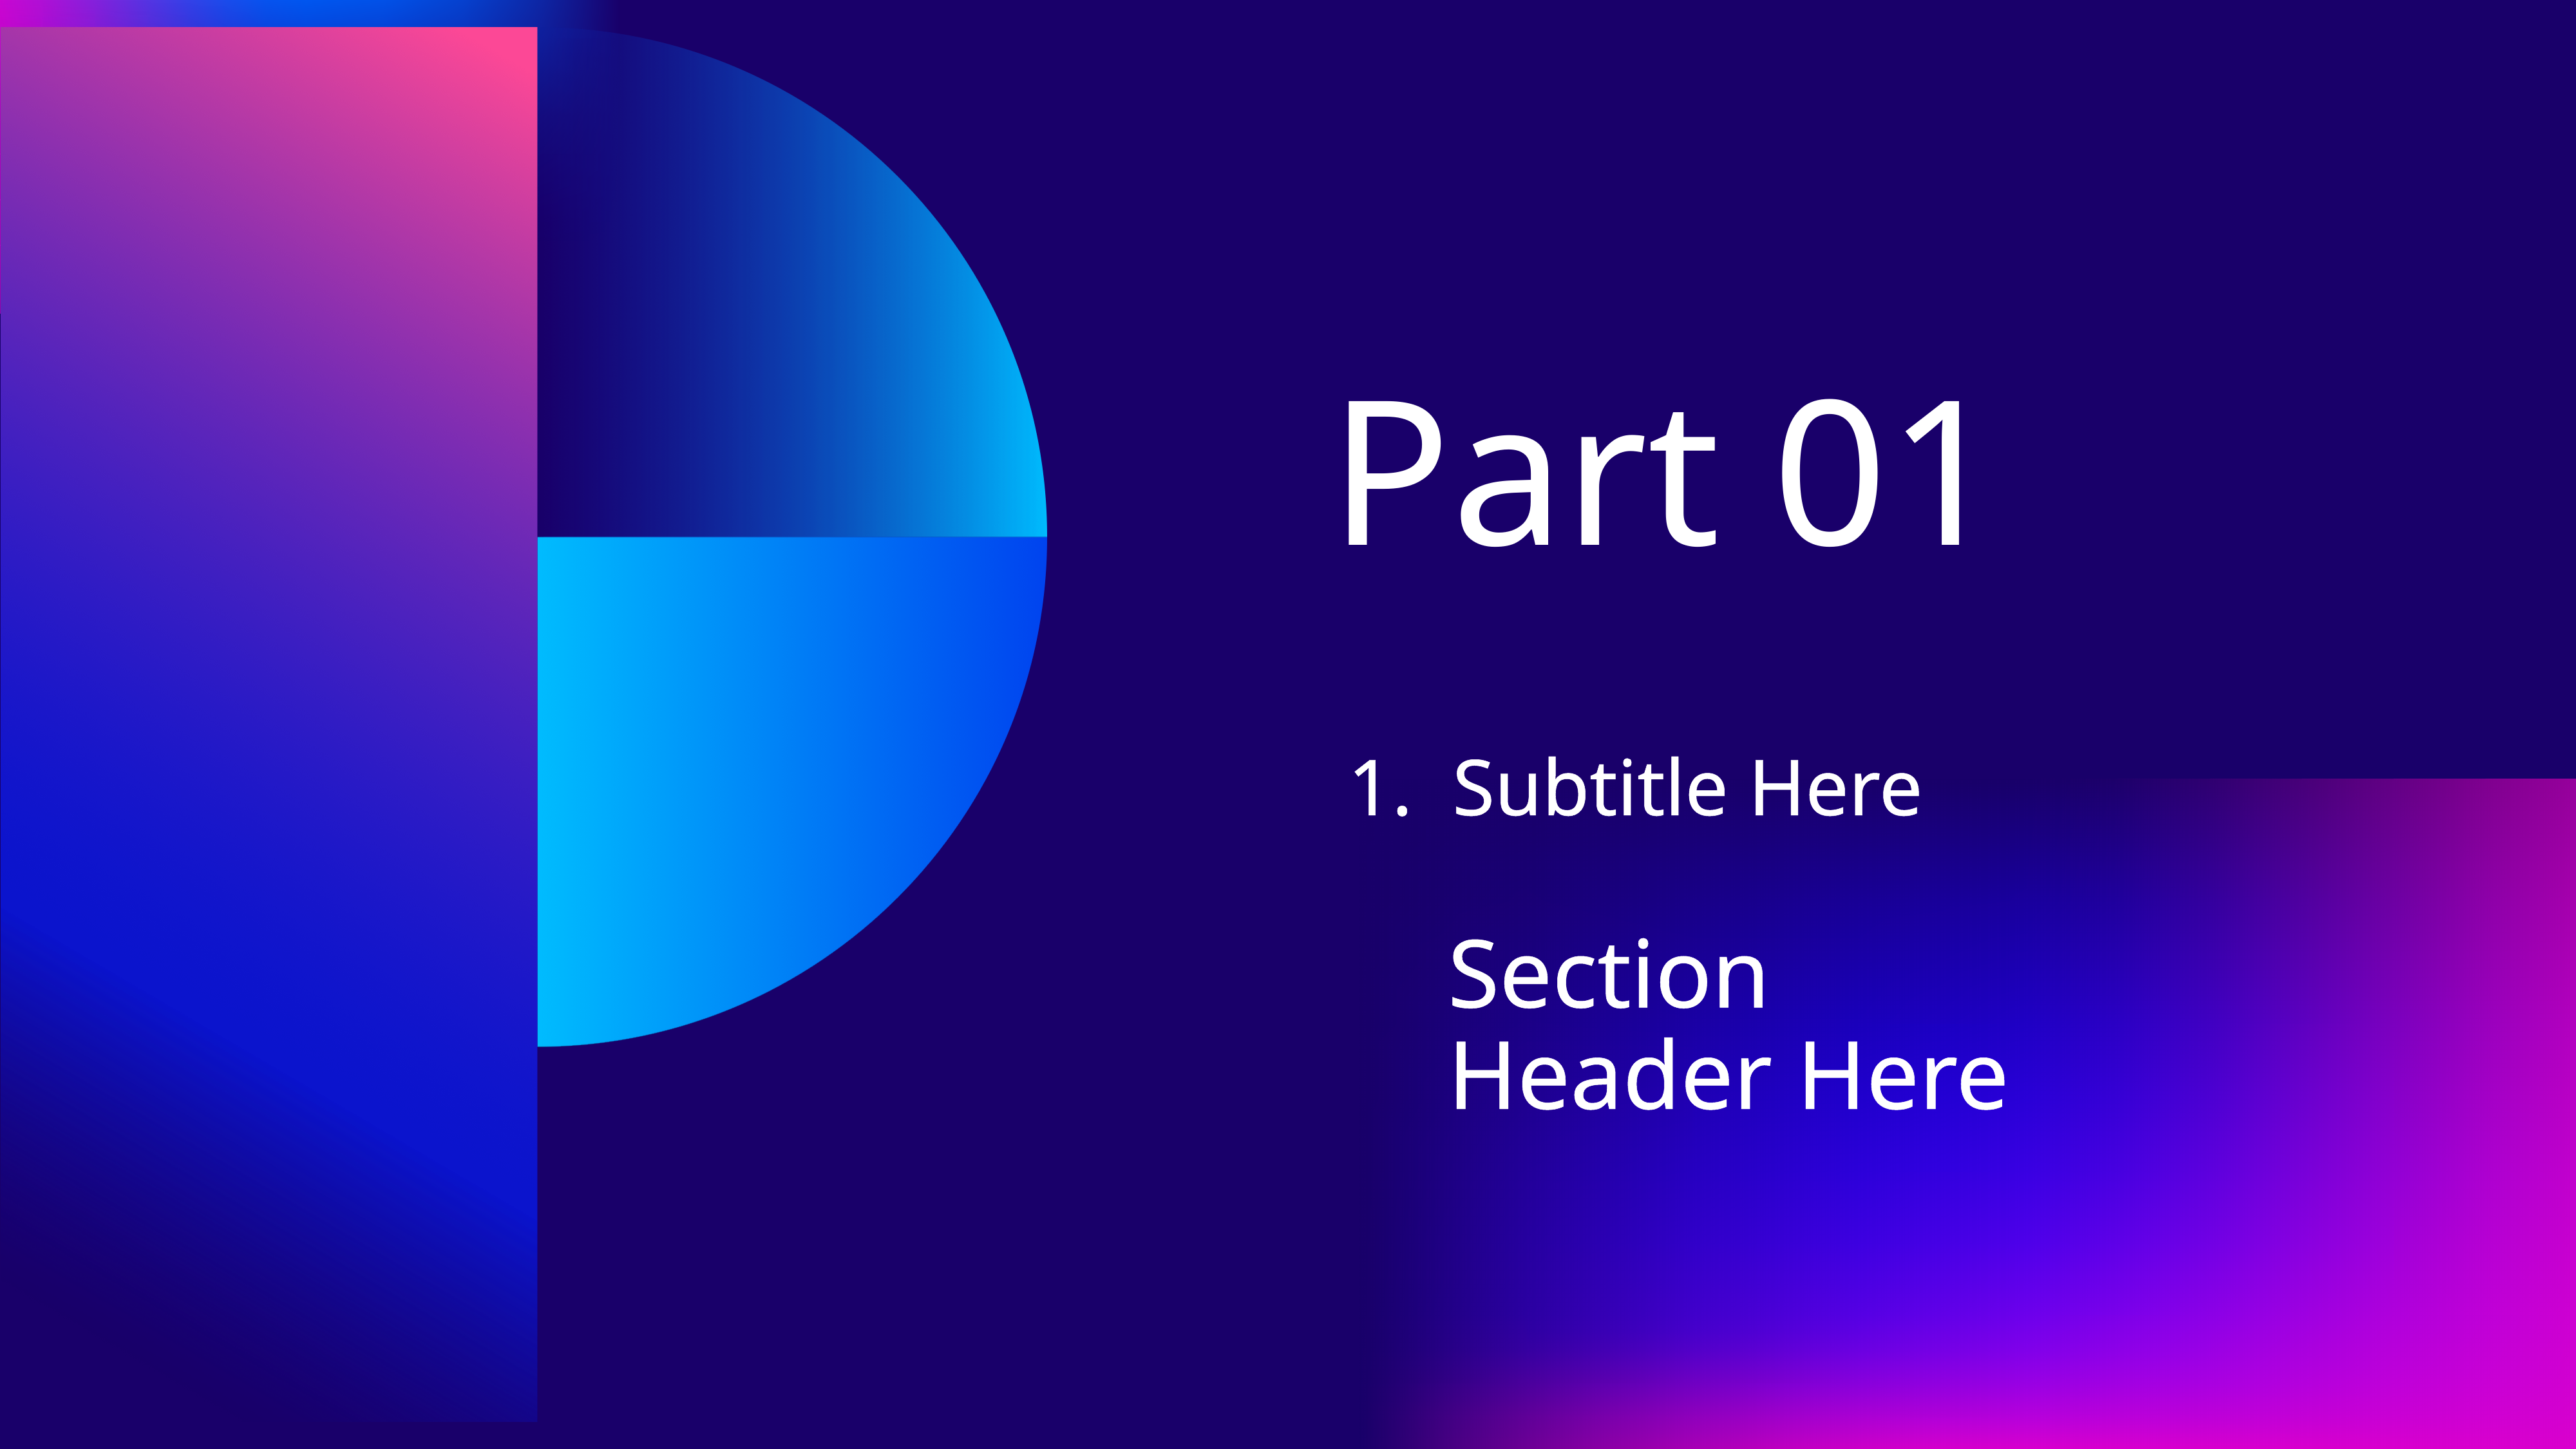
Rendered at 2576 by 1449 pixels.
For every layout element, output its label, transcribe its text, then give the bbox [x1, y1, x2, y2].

list Section Header Here [1442, 876, 2203, 1135]
list Part 01 [1308, 307, 2025, 594]
list 1. Subtitle Here [1342, 721, 2223, 838]
picture [0, 0, 2576, 1449]
